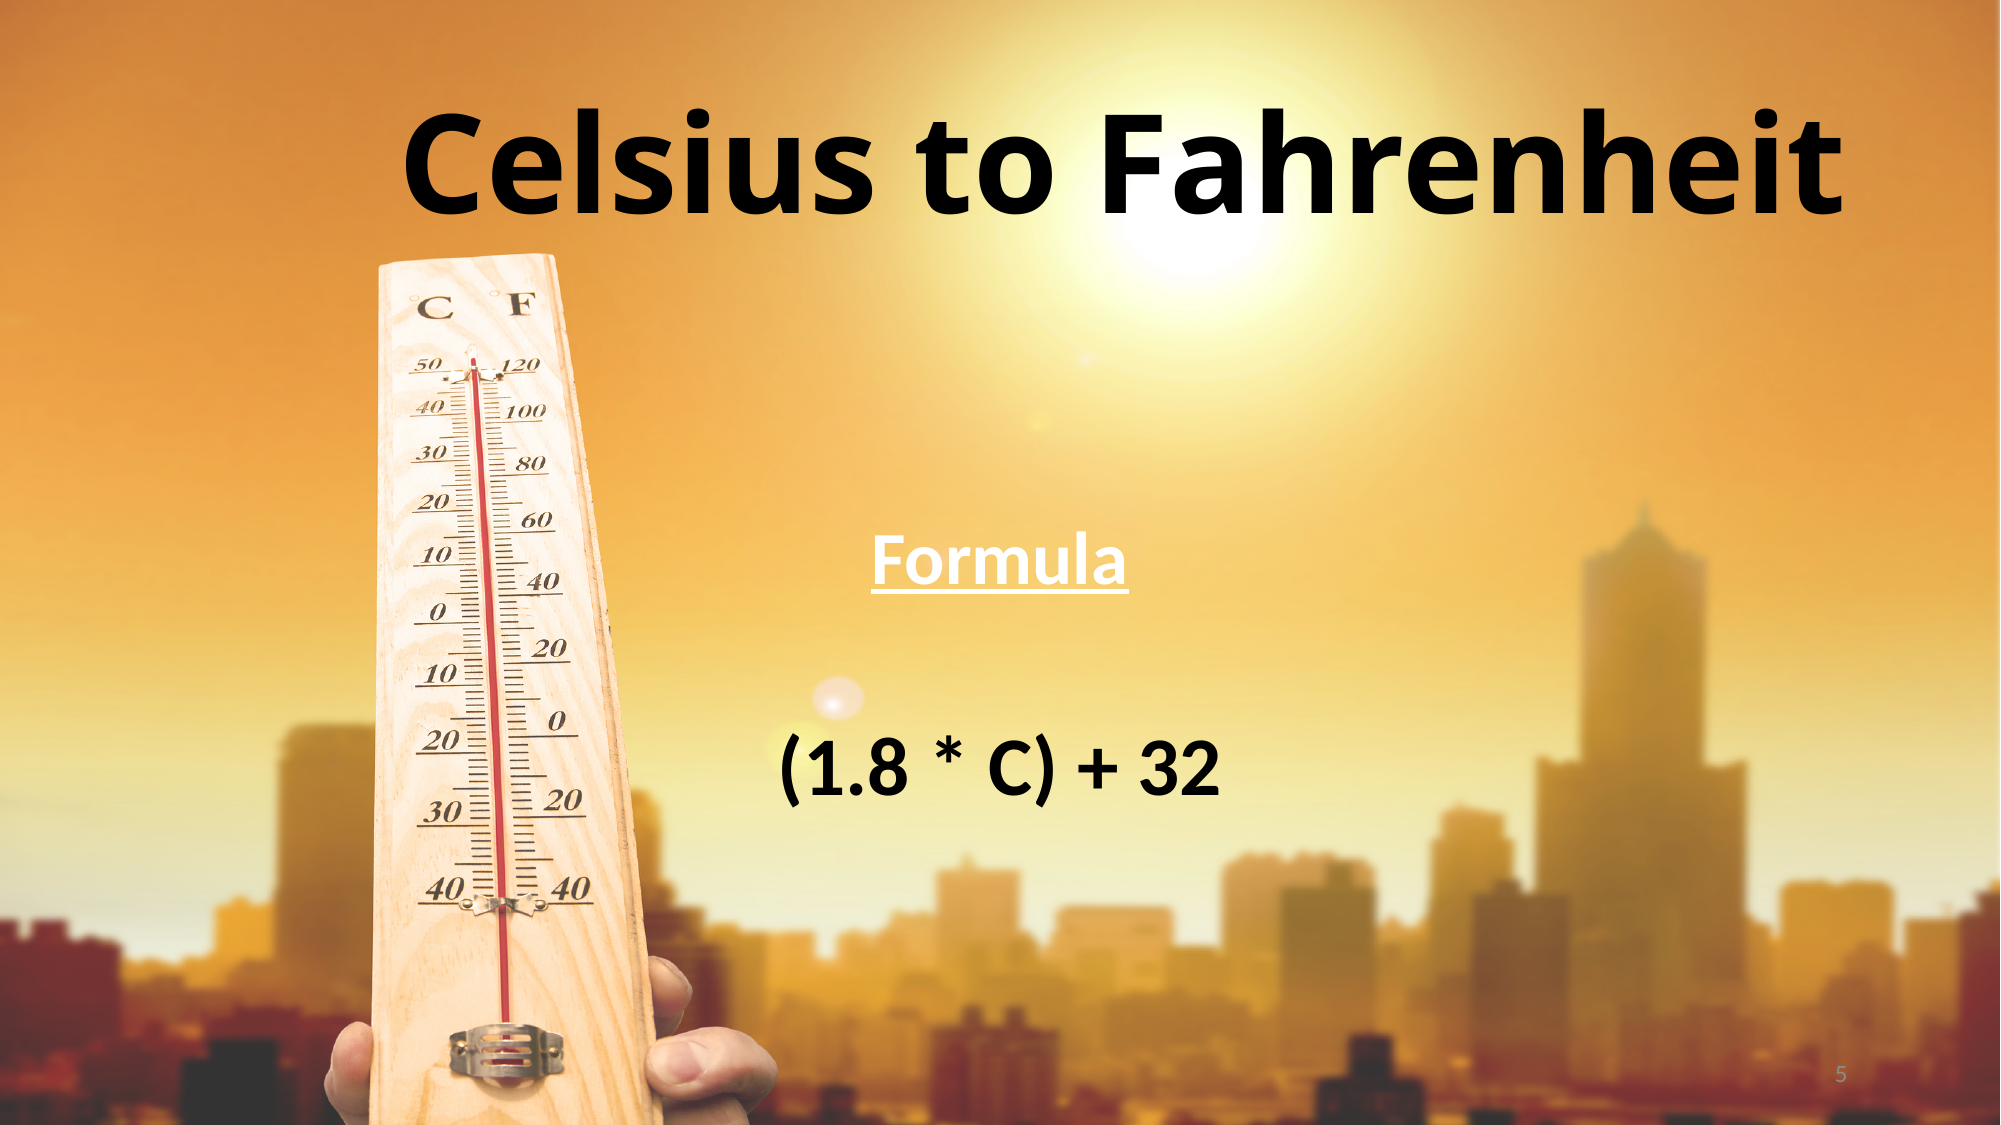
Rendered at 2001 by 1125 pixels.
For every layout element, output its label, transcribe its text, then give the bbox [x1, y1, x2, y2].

slide_number 5 [1412, 1042, 1863, 1103]
list Formula (1.8 * C) + 32 [137, 299, 1863, 1014]
title Celsius to Fahrenheit [137, 59, 1863, 278]
